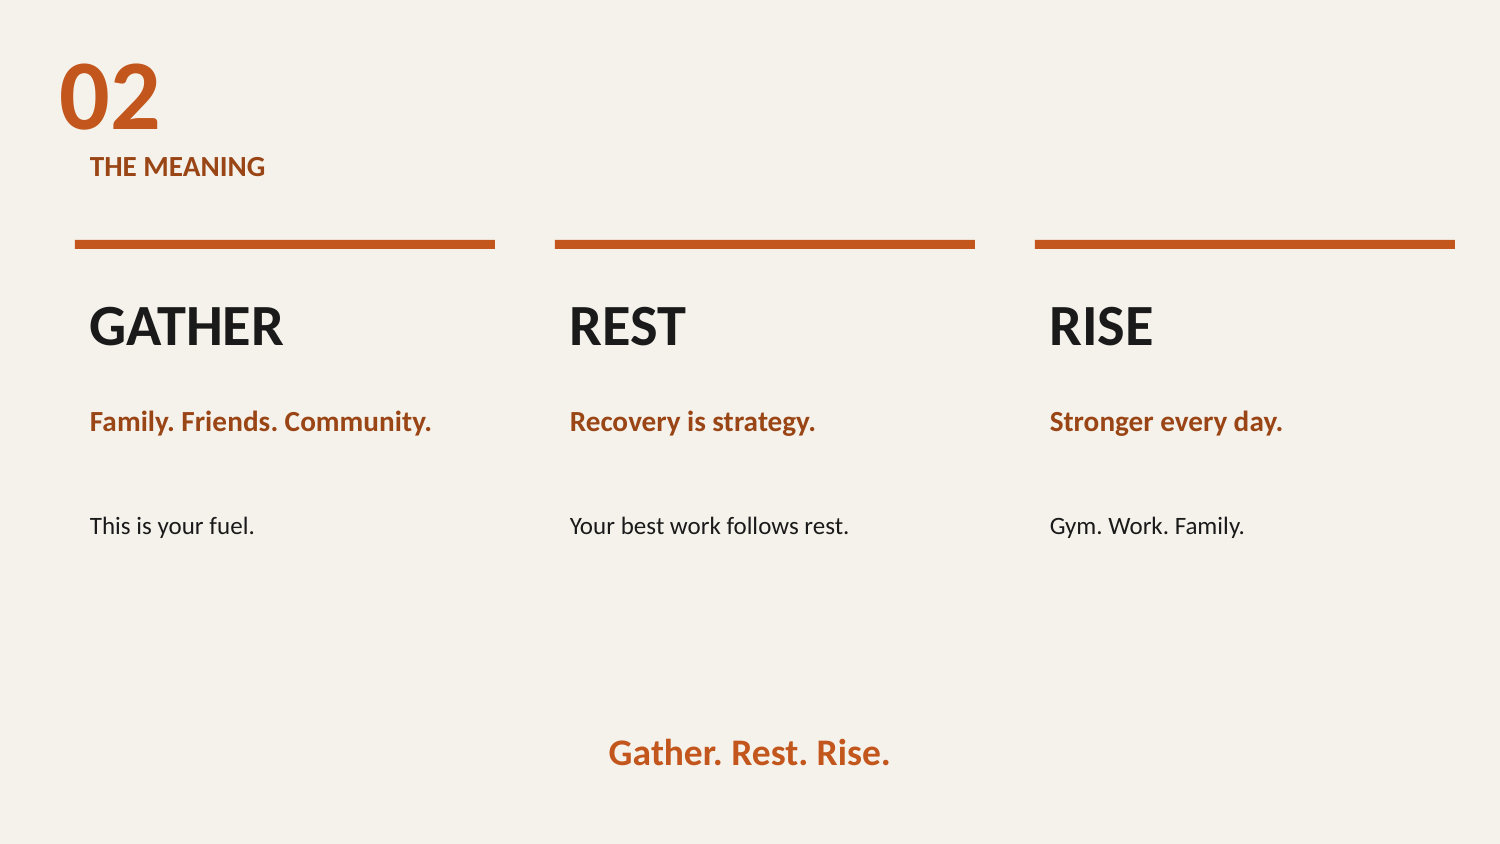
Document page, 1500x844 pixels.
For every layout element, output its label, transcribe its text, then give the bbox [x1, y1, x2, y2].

text_box 02 [44, 29, 270, 150]
text_box This is your fuel. [74, 464, 495, 585]
text_box GATHER [74, 277, 495, 368]
text_box [74, 239, 495, 249]
text_box Family. Friends. Community. [74, 382, 495, 458]
text_box [1034, 239, 1455, 249]
text_box Gym. Work. Family. [1034, 464, 1455, 585]
text_box Stronger every day. [1034, 382, 1455, 458]
text_box Your best work follows rest. [554, 464, 975, 585]
text_box Recovery is strategy. [554, 382, 975, 458]
text_box Gather. Rest. Rise. [0, 719, 1500, 780]
text_box THE MEANING [74, 134, 675, 195]
text_box RISE [1034, 277, 1455, 368]
text_box REST [554, 277, 975, 368]
text_box [554, 239, 975, 249]
